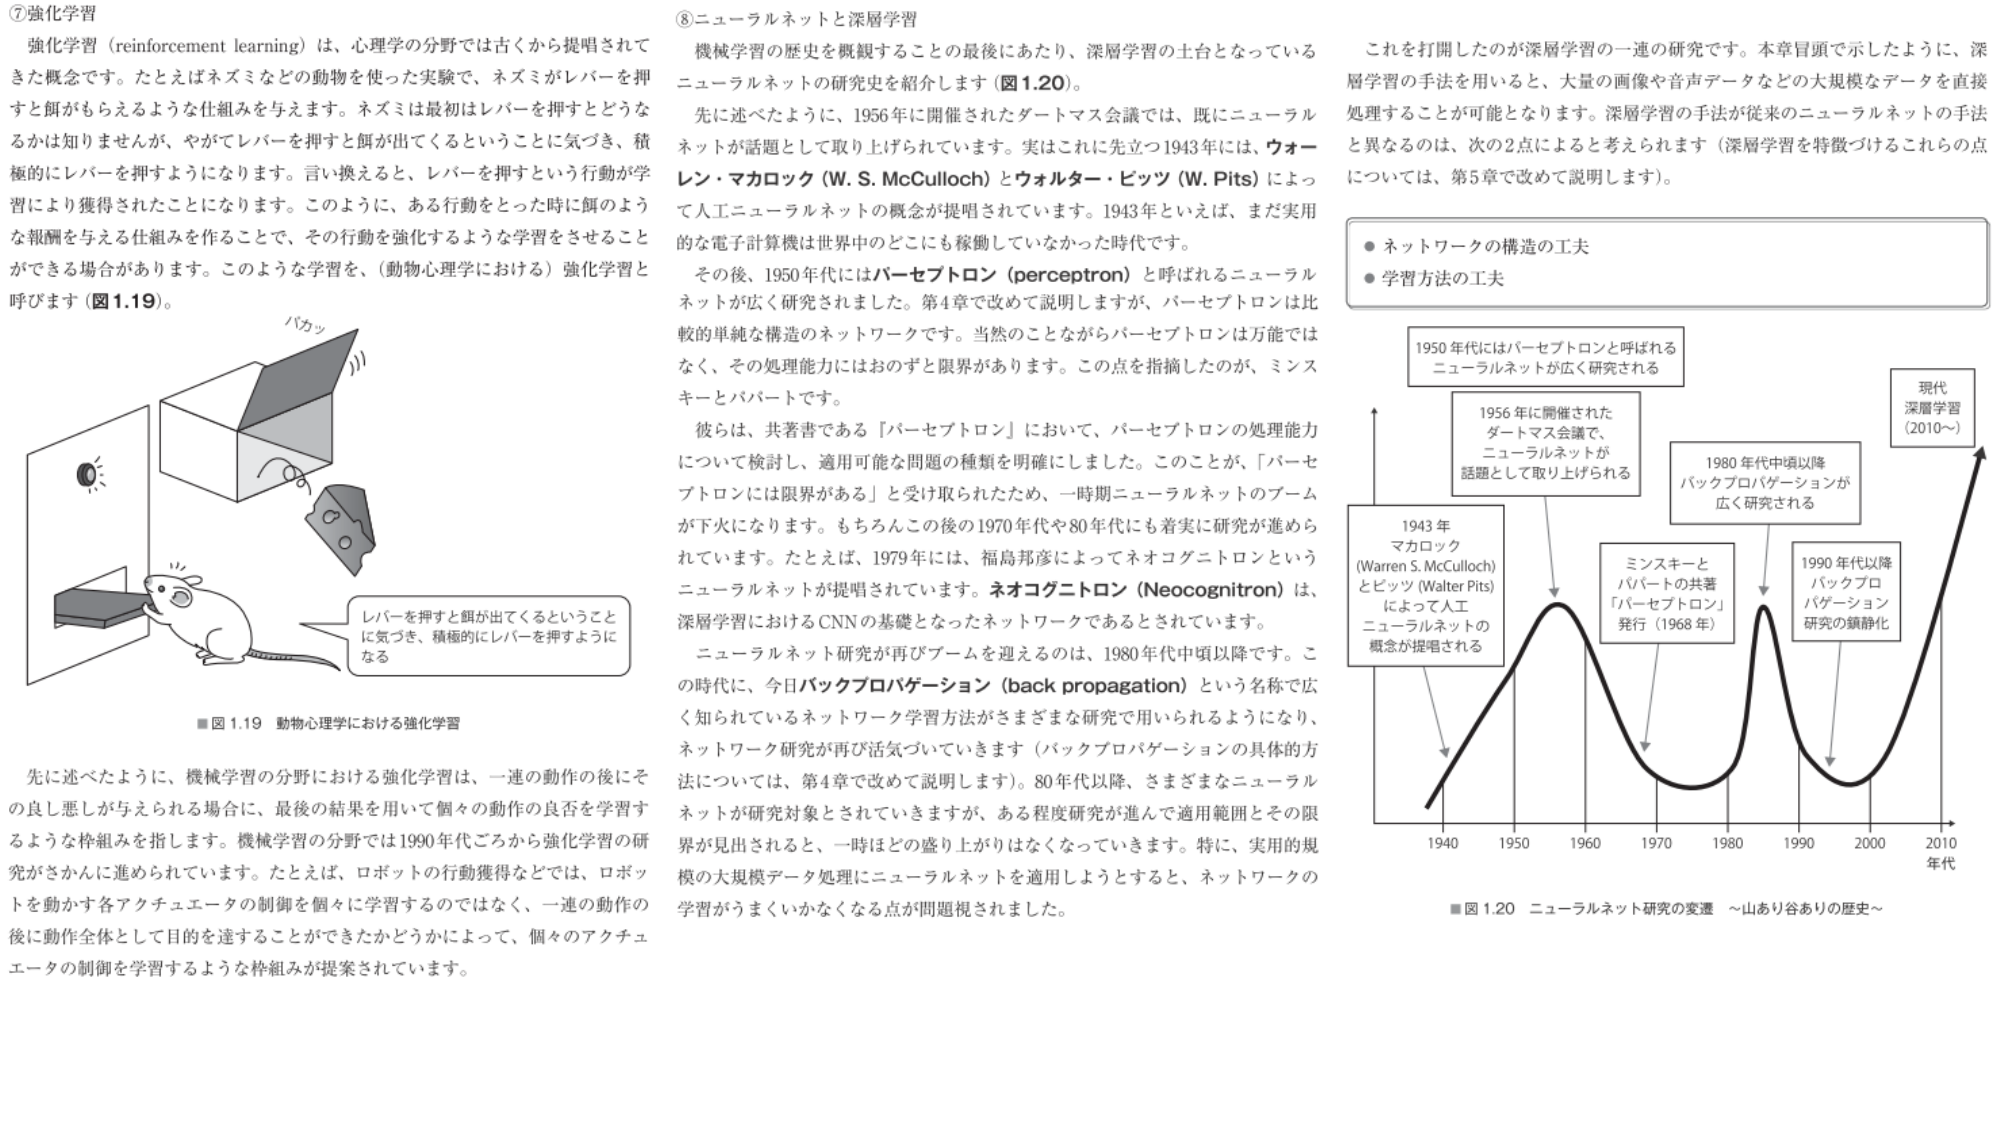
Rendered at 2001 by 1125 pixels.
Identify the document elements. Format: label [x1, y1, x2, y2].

picture [1337, 321, 2000, 923]
picture [668, 2, 1332, 286]
picture [1337, 35, 2000, 316]
picture [668, 289, 1332, 925]
picture [0, 0, 663, 983]
